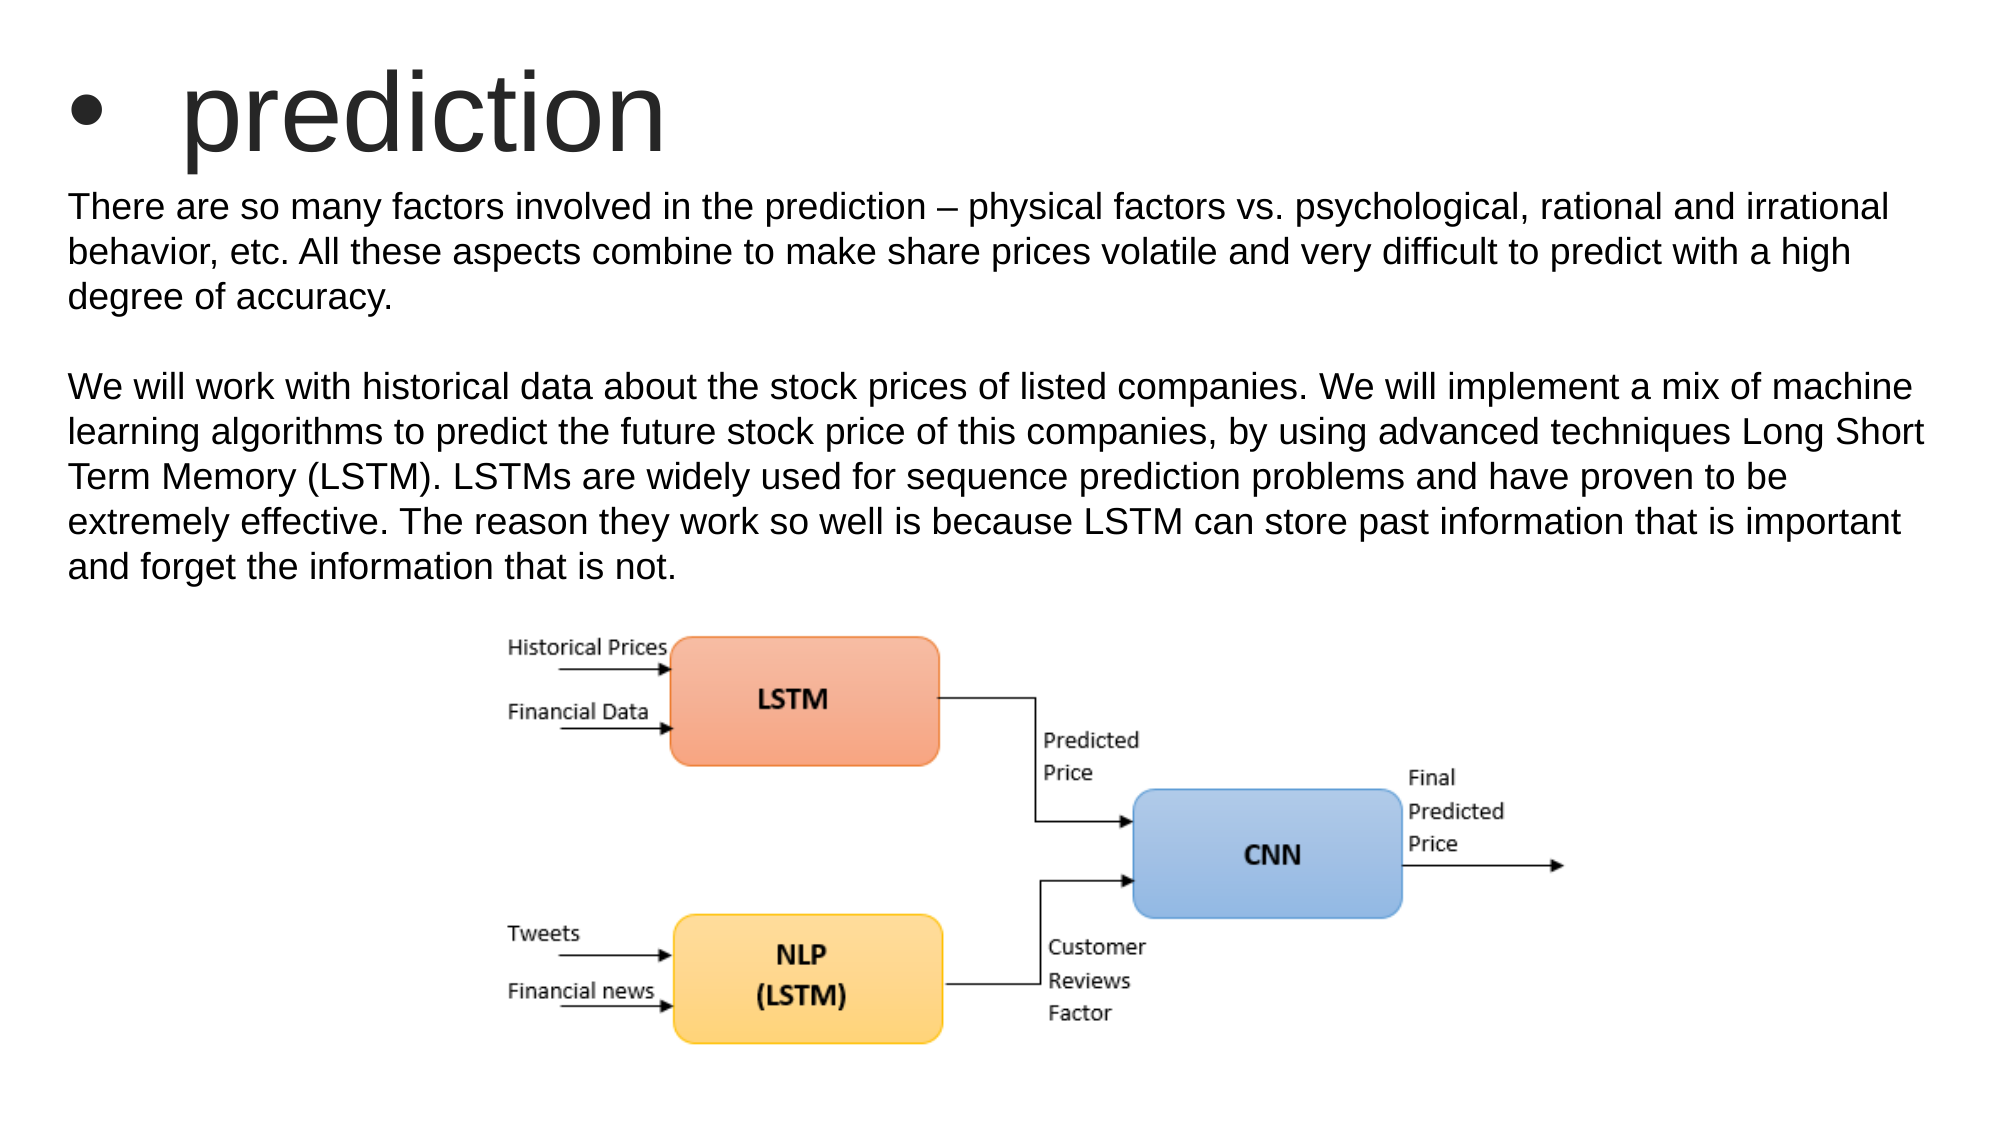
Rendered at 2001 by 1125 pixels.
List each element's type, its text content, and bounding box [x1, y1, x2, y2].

list prediction [53, 55, 1952, 174]
text_box There are so many factors involved in the prediction – physical factors vs. psychological, rational and irrational behavior, etc. All these aspects combine to make share prices volatile and very difficult to predict with a high degree of accuracy. We will work with historical data about the stock prices of listed companies. We will implement a mix of machine learning algorithms to predict the future stock price of this companies, by using advanced techniques Long Short Term Memory (LSTM). LSTMs are widely used for sequence prediction problems and have proven to be extremely effective. The reason they work so well is because LSTM can store past information that is important and forget the information that is not. [53, 174, 1952, 595]
picture [425, 623, 1579, 1075]
